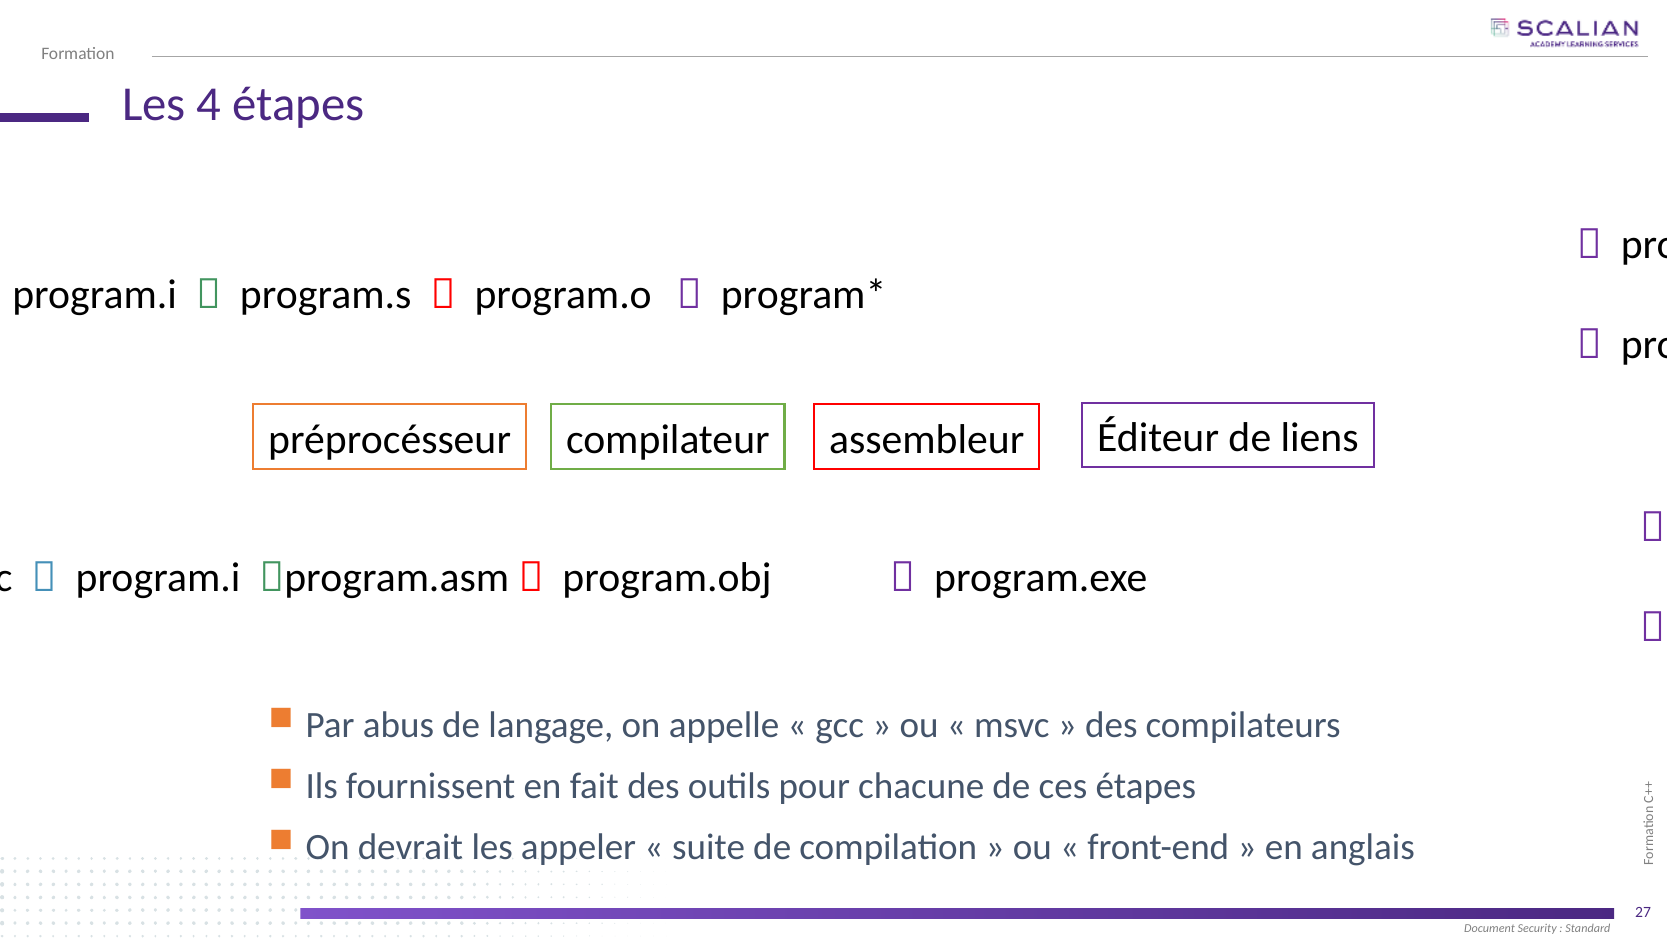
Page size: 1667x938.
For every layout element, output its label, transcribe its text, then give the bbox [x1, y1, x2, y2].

text_box Éditeur de liens [1081, 402, 1375, 468]
text_box compilateur [550, 403, 786, 470]
title Les 4 étapes [107, 71, 805, 116]
text_box  program.lib Program.c  program.i program.asm  program.obj  program.exe  program.dll [0, 492, 1667, 658]
text_box  program.a Program.c  program.i  program.s  program.o  program*  program.so [0, 209, 1667, 374]
text_box assembleur [813, 403, 1040, 470]
text_box préprocésseur [252, 403, 527, 470]
text_box Par abus de langage, on appelle « gcc » ou « msvc » des compilateurs Ils fournissent en fait des outils pour chacune de ces étapes On devrait les appeler « suite de compilation » ou « front-end » en anglais [251, 662, 1526, 906]
picture [1482, 8, 1648, 56]
